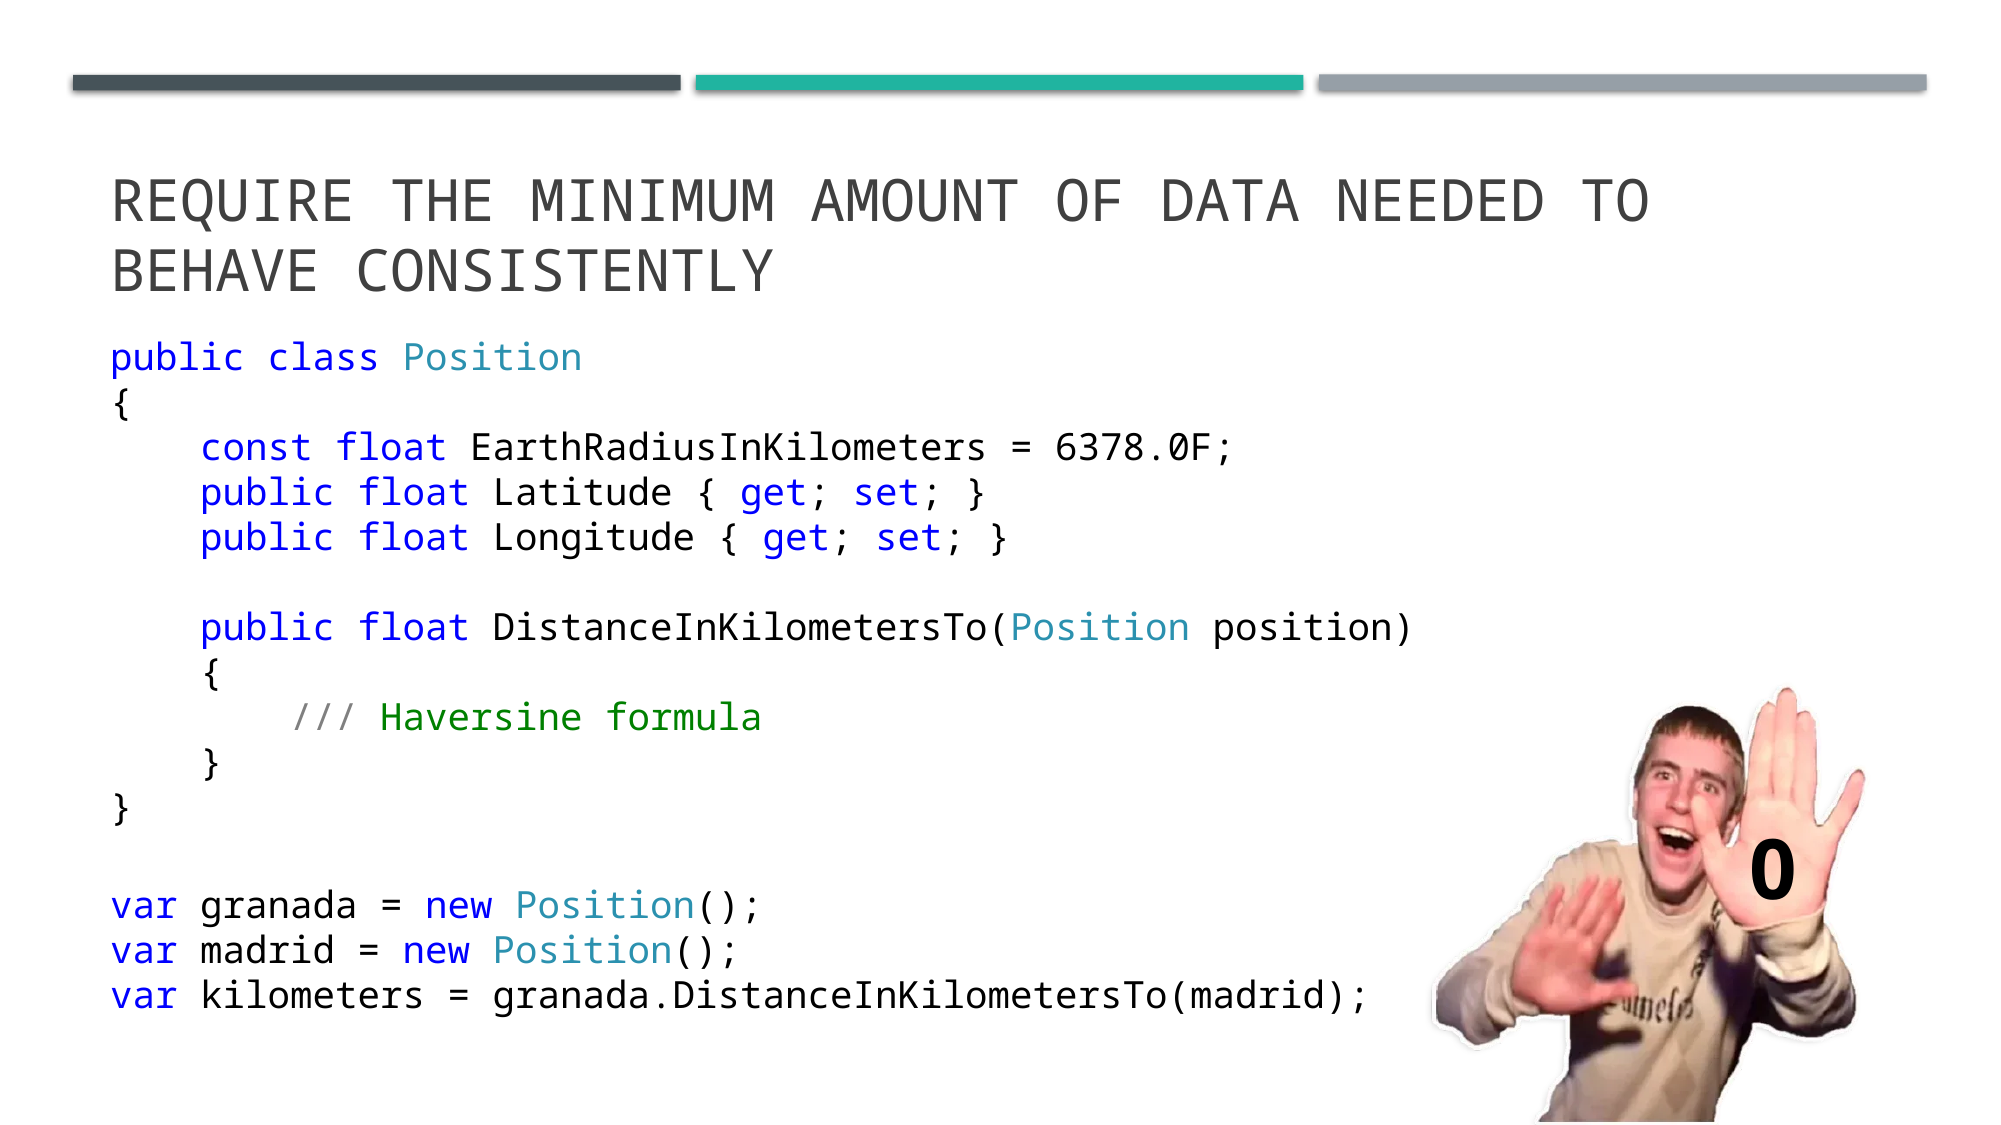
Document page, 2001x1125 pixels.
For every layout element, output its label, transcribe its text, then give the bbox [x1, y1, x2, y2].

text_box var granada = new Position(); var madrid = new Position(); var kilometers = granada.DistanceInKilometersTo(madrid); [95, 873, 1419, 1024]
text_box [1425, 678, 1872, 1125]
text_box public class Position { const float EarthRadiusInKilometers = 6378.0F; public float Latitude { get; set; } public float Longitude { get; set; } public float DistanceInKilometersTo(Position position) { /// Haversine formula } } [95, 325, 1524, 835]
title Require the minimum amount of data needed to behave consistently [95, 115, 1905, 311]
